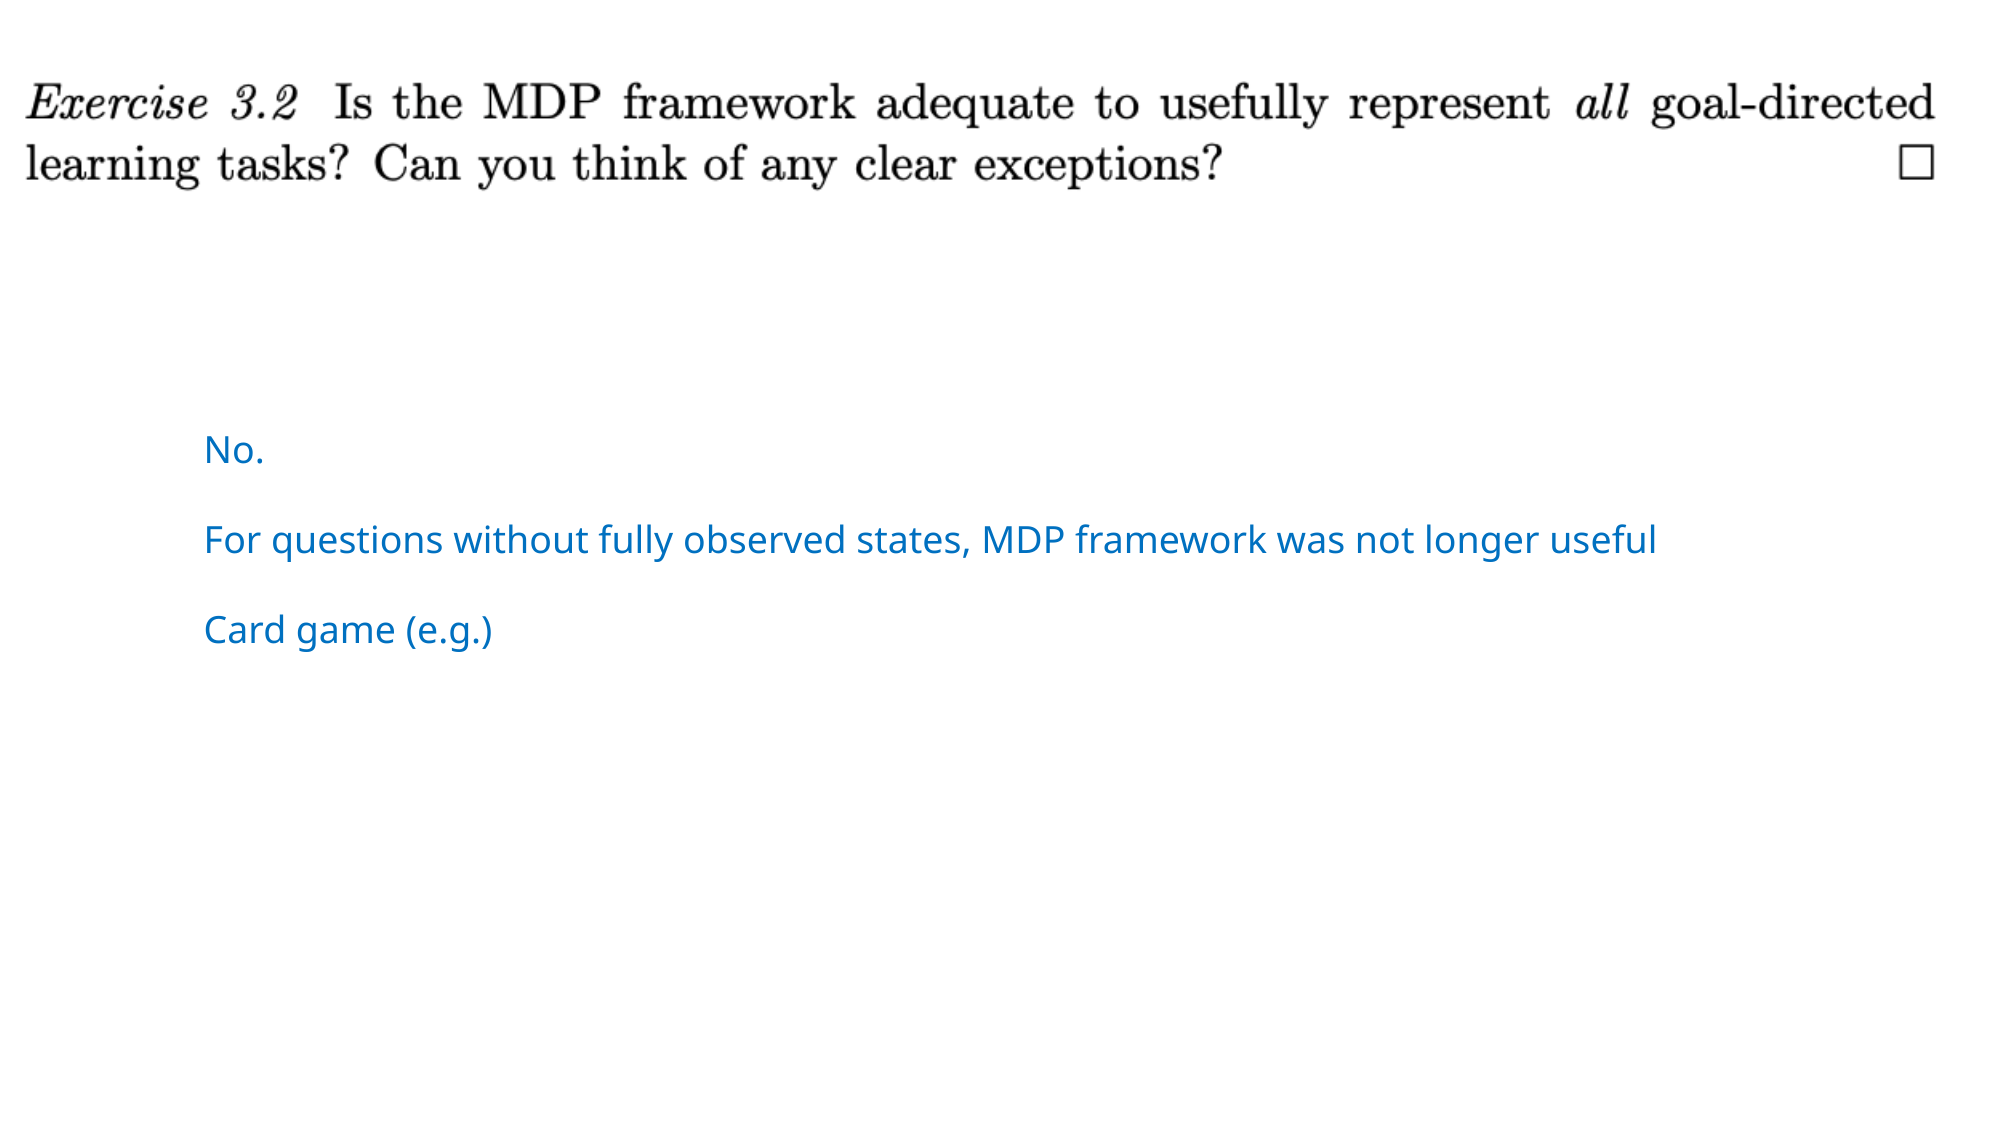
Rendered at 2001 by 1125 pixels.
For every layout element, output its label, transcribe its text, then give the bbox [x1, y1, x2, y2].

text_box No. For questions without fully observed states, MDP framework was not longer useful Card game (e.g.) [189, 418, 1674, 704]
picture [0, 51, 2000, 225]
